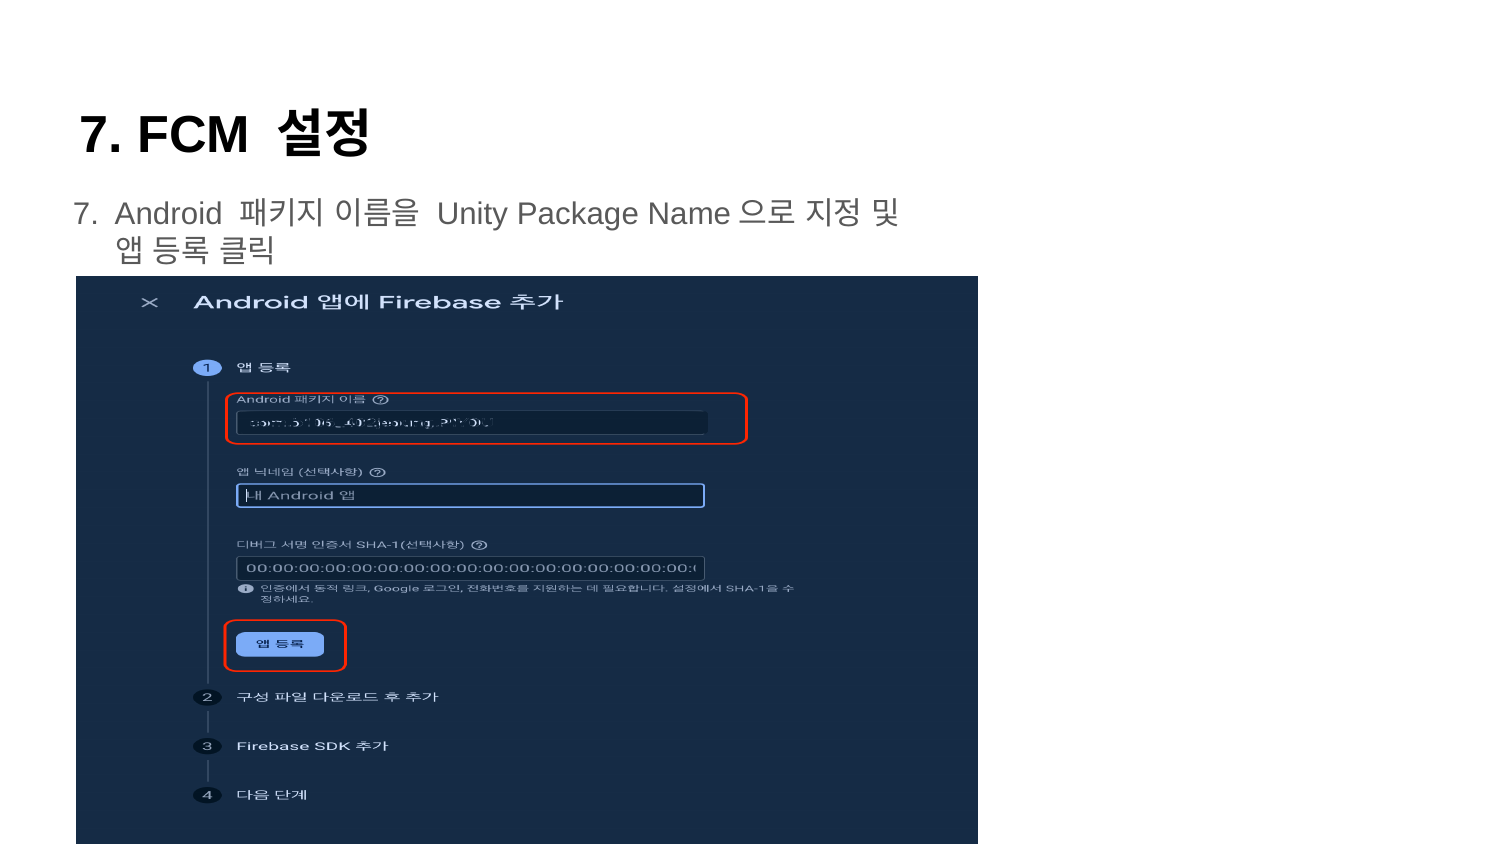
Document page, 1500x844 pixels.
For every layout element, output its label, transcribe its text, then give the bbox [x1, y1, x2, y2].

text_box 7. Android 패키지 이름을 Unity Package Name으로 지정 및 앱 등록 클릭 [40, 178, 942, 253]
picture [76, 276, 978, 844]
text_box 7. FCM 설정 [64, 54, 1178, 155]
